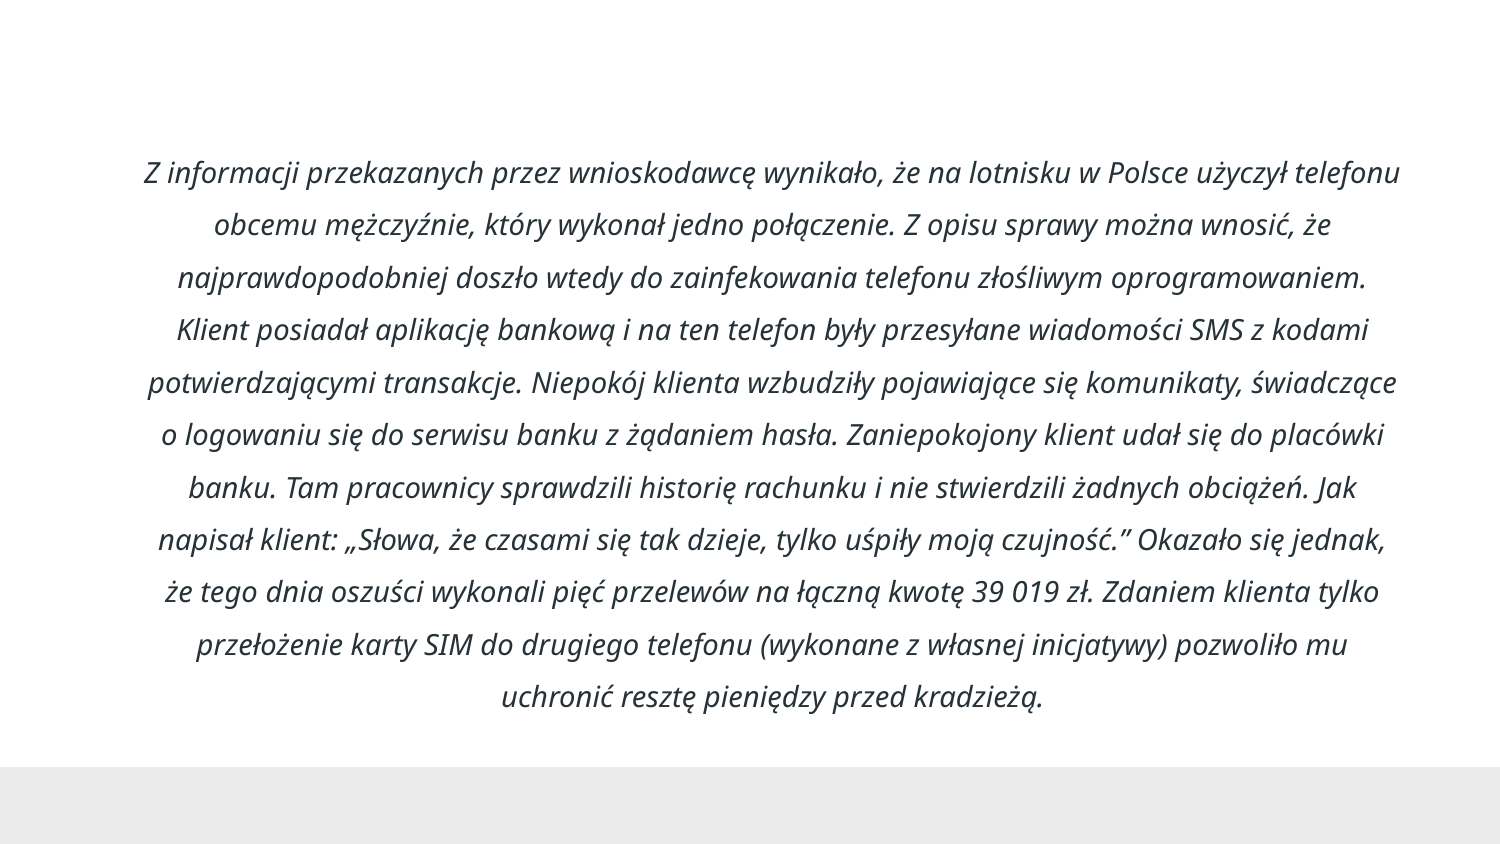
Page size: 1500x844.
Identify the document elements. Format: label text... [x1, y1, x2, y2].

list Z informacji przekazanych przez wnioskodawcę wynikało, że na lotnisku w Polsce użyczył telefonu obcemu mężczyźnie, który wykonał jedno połączenie. Z opisu sprawy można wnosić, że najprawdopodobniej doszło wtedy do zainfekowania telefonu złośliwym oprogramowaniem. Klient posiadał aplikację bankową i na ten telefon były przesyłane wiadomości SMS z kodami potwierdzającymi transakcje. Niepokój klienta wzbudziły pojawiające się komunikaty, świadczące o logowaniu się do serwisu banku z żądaniem hasła. Zaniepokojony klient udał się do placówki banku. Tam pracownicy sprawdzili historię rachunku i nie stwierdzili żadnych obciążeń. Jak napisał klient: „Słowa, że czasami się tak dzieje, tylko uśpiły moją czujność.” Okazało się jednak, że tego dnia oszuści wykonali pięć przelewów na łączną kwotę 39 019 zł. Zdaniem klienta tylko przełożenie karty SIM do drugiego telefonu (wykonane z własnej inicjatywy) pozwoliło mu uchronić resztę pieniędzy przed kradzieżą. [100, 115, 1419, 729]
